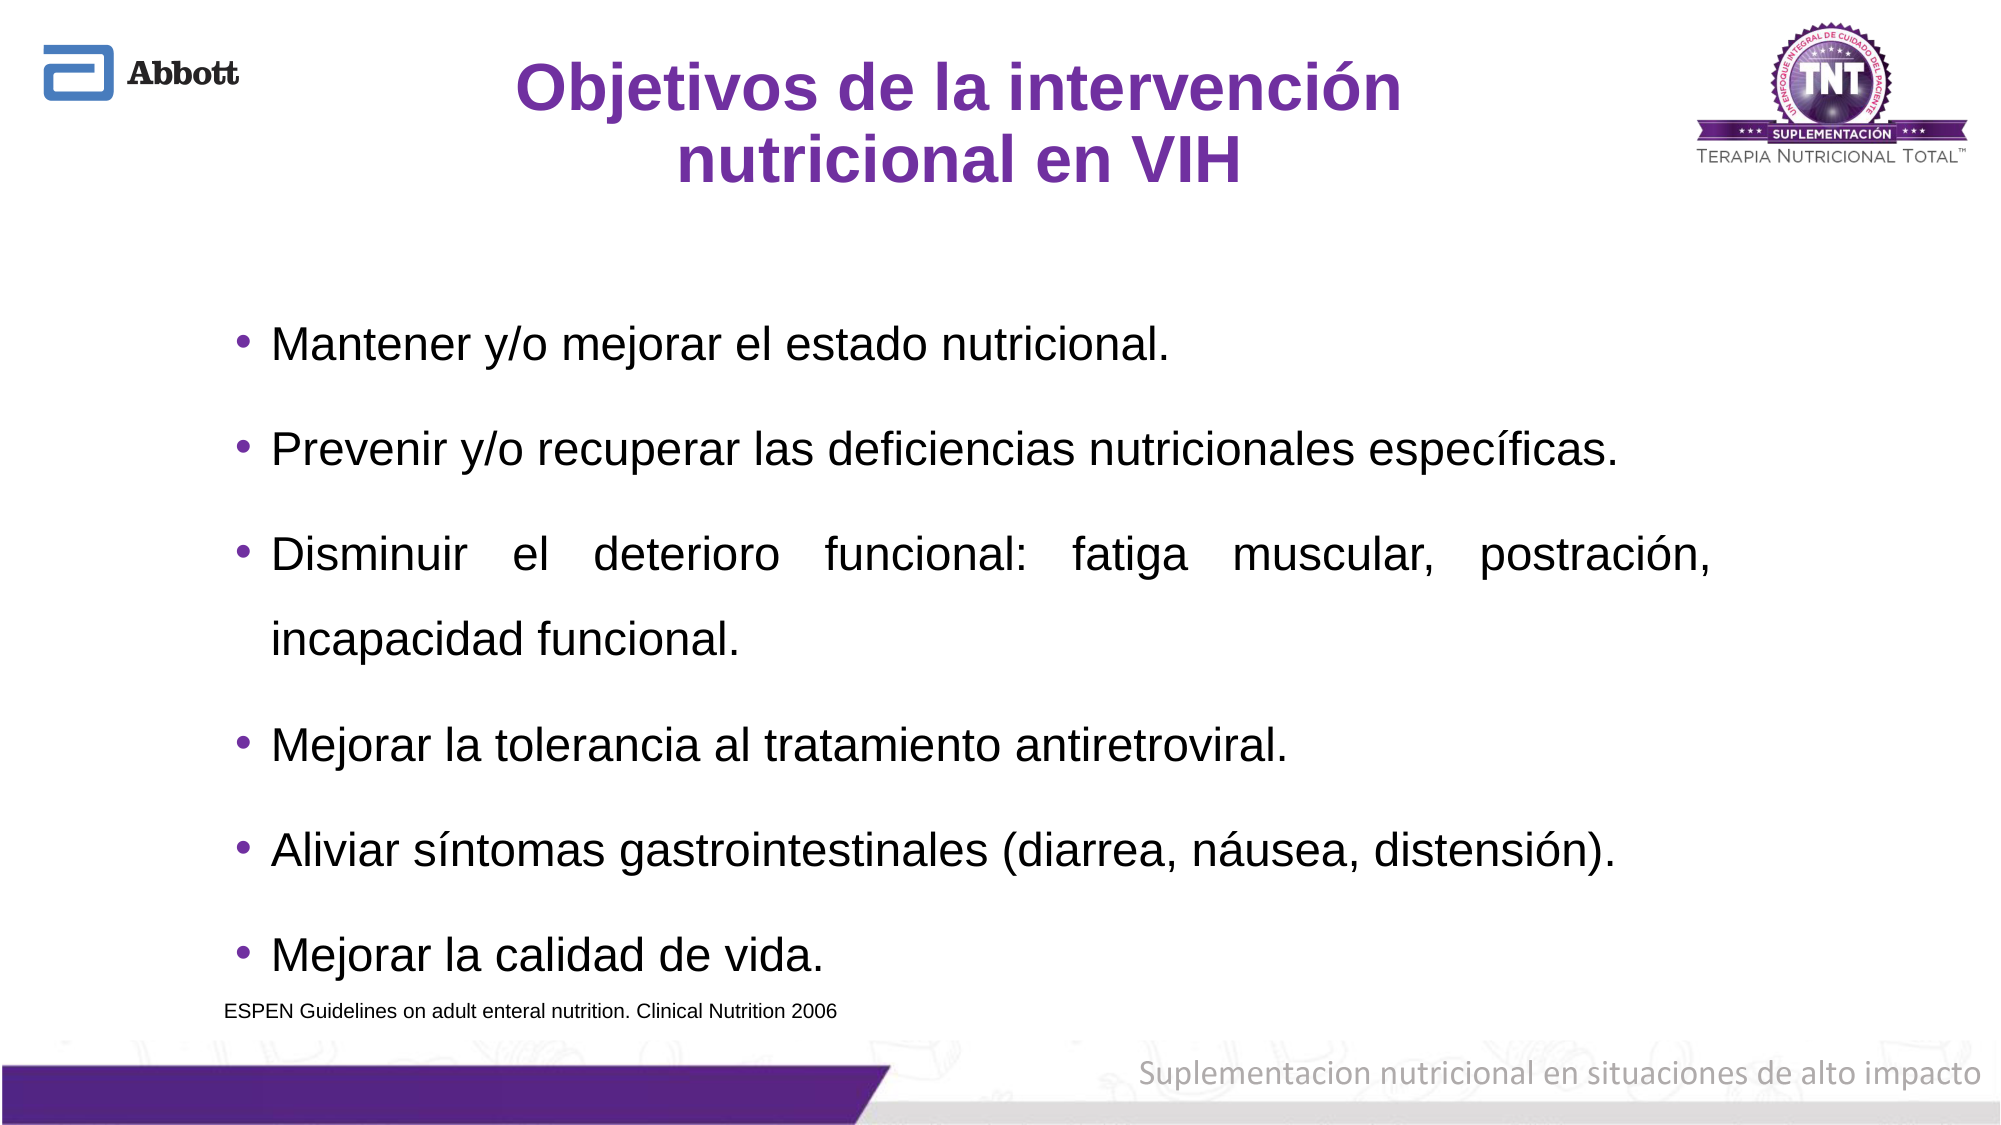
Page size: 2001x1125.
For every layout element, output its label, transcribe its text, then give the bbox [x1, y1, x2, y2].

list Mantener y/o mejorar el estado nutricional. Prevenir y/o recuperar las deficiencias nutricionales específicas. Disminuir el deterioro funcional: fatiga muscular, postración, incapacidad funcional. Mejorar la tolerancia al tratamiento antiretroviral. Aliviar síntomas gastrointestinales (diarrea, náusea, distensión). Mejorar la calidad de vida. [220, 276, 1730, 991]
text_box ESPEN Guidelines on adult enteral nutrition. Clinical Nutrition 2006 [209, 990, 1276, 1031]
title Objetivos de la intervención nutricional en VIH [485, 0, 1436, 250]
picture [0, 0, 2001, 1125]
